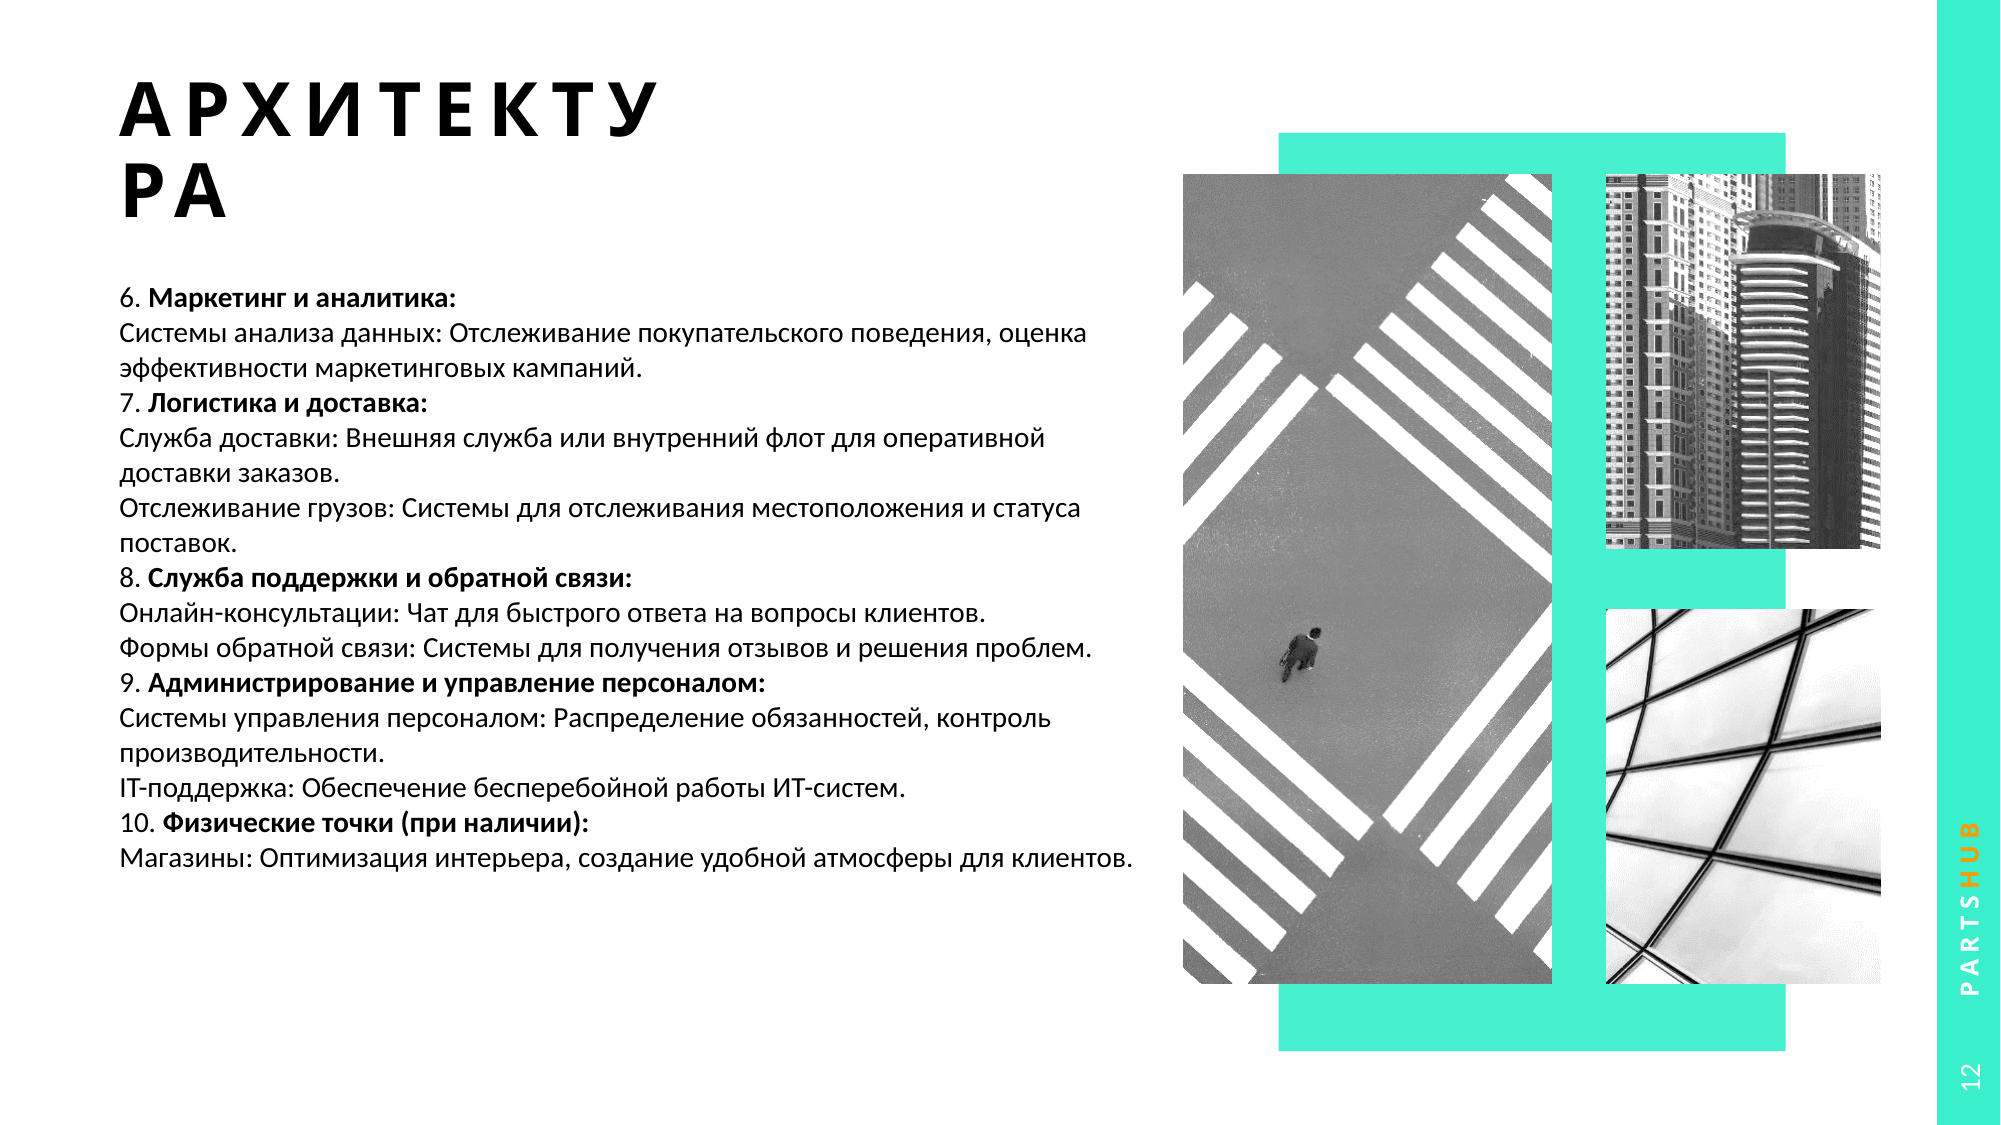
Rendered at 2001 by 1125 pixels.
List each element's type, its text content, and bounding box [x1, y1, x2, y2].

picture [1606, 174, 1881, 549]
title Архитектура [119, 72, 717, 143]
slide_number 12 [1937, 1032, 2000, 1125]
picture [1183, 174, 1552, 984]
footer partshub [1937, 0, 2000, 1032]
list 6. Маркетинг и аналитика: Системы анализа данных: Отслеживание покупательского поведения, оценка эффективности маркетинговых кампаний. 7. Логистика и доставка: Служба доставки: Внешняя служба или внутренний флот для оперативной доставки заказов. Отслеживание грузов: Системы для отслеживания местоположения и статуса поставок. 8. Служба поддержки и обратной связи: Онлайн-консультации: Чат для быстрого ответа на вопросы клиентов. Формы обратной связи: Системы для получения отзывов и решения проблем. 9. Администрирование и управление персоналом: Системы управления персоналом: Распределение обязанностей, контроль производительности. IT-поддержка: Обеспечение бесперебойной работы ИТ-систем. 10. Физические точки (при наличии): Магазины: Оптимизация интерьера, создание удобной атмосферы для клиентов. [119, 278, 1158, 880]
picture [1606, 609, 1881, 984]
